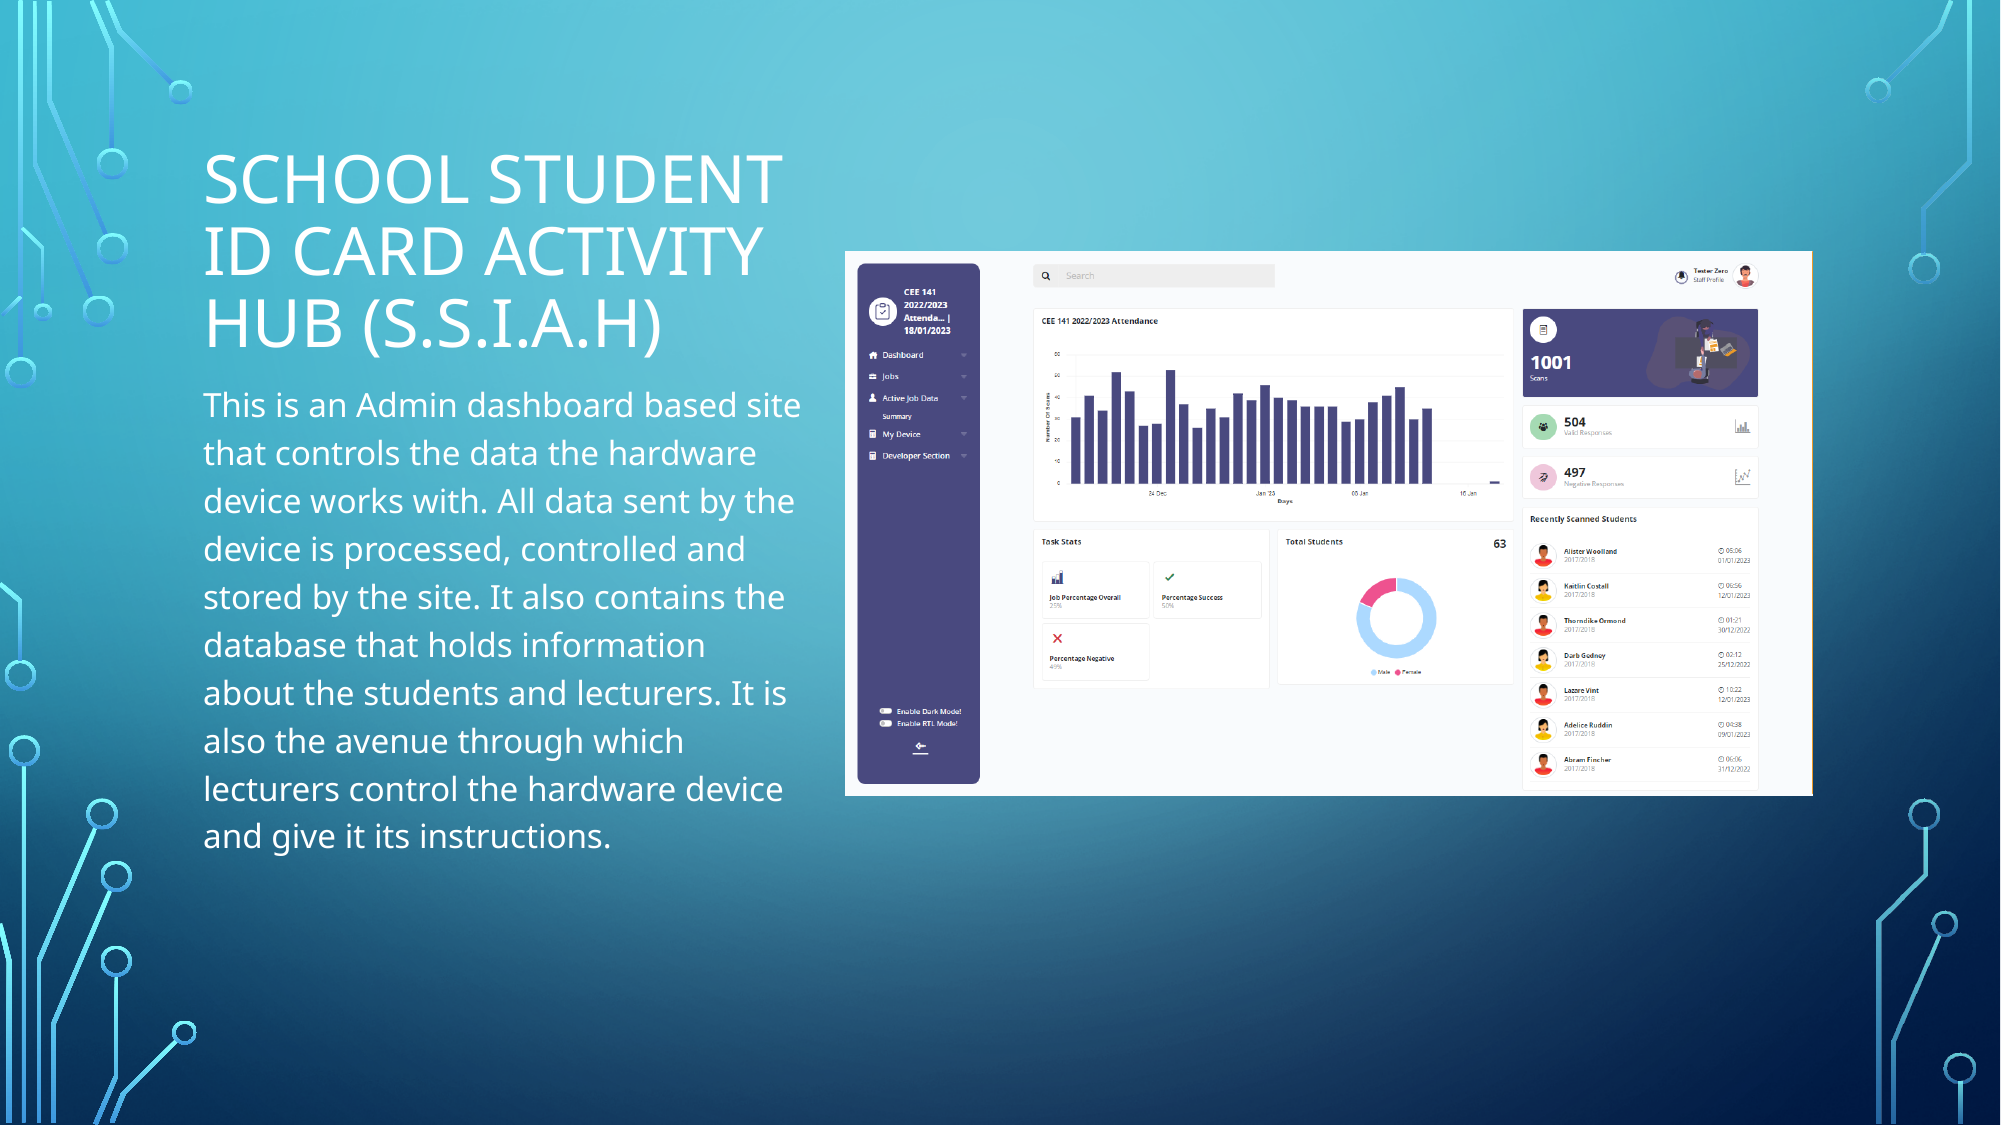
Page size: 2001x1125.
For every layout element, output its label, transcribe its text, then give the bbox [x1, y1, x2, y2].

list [845, 251, 1813, 796]
list This is an Admin dashboard based site that controls the data the hardware device works with. All data sent by the device is processed, controlled and stored by the site. It also contains the database that holds information about the students and lecturers. It is also the avenue through which lecturers control the hardware device and give it its instructions. [188, 369, 821, 950]
title School student id card activity hub (s.s.i.a.h) [188, 99, 821, 369]
